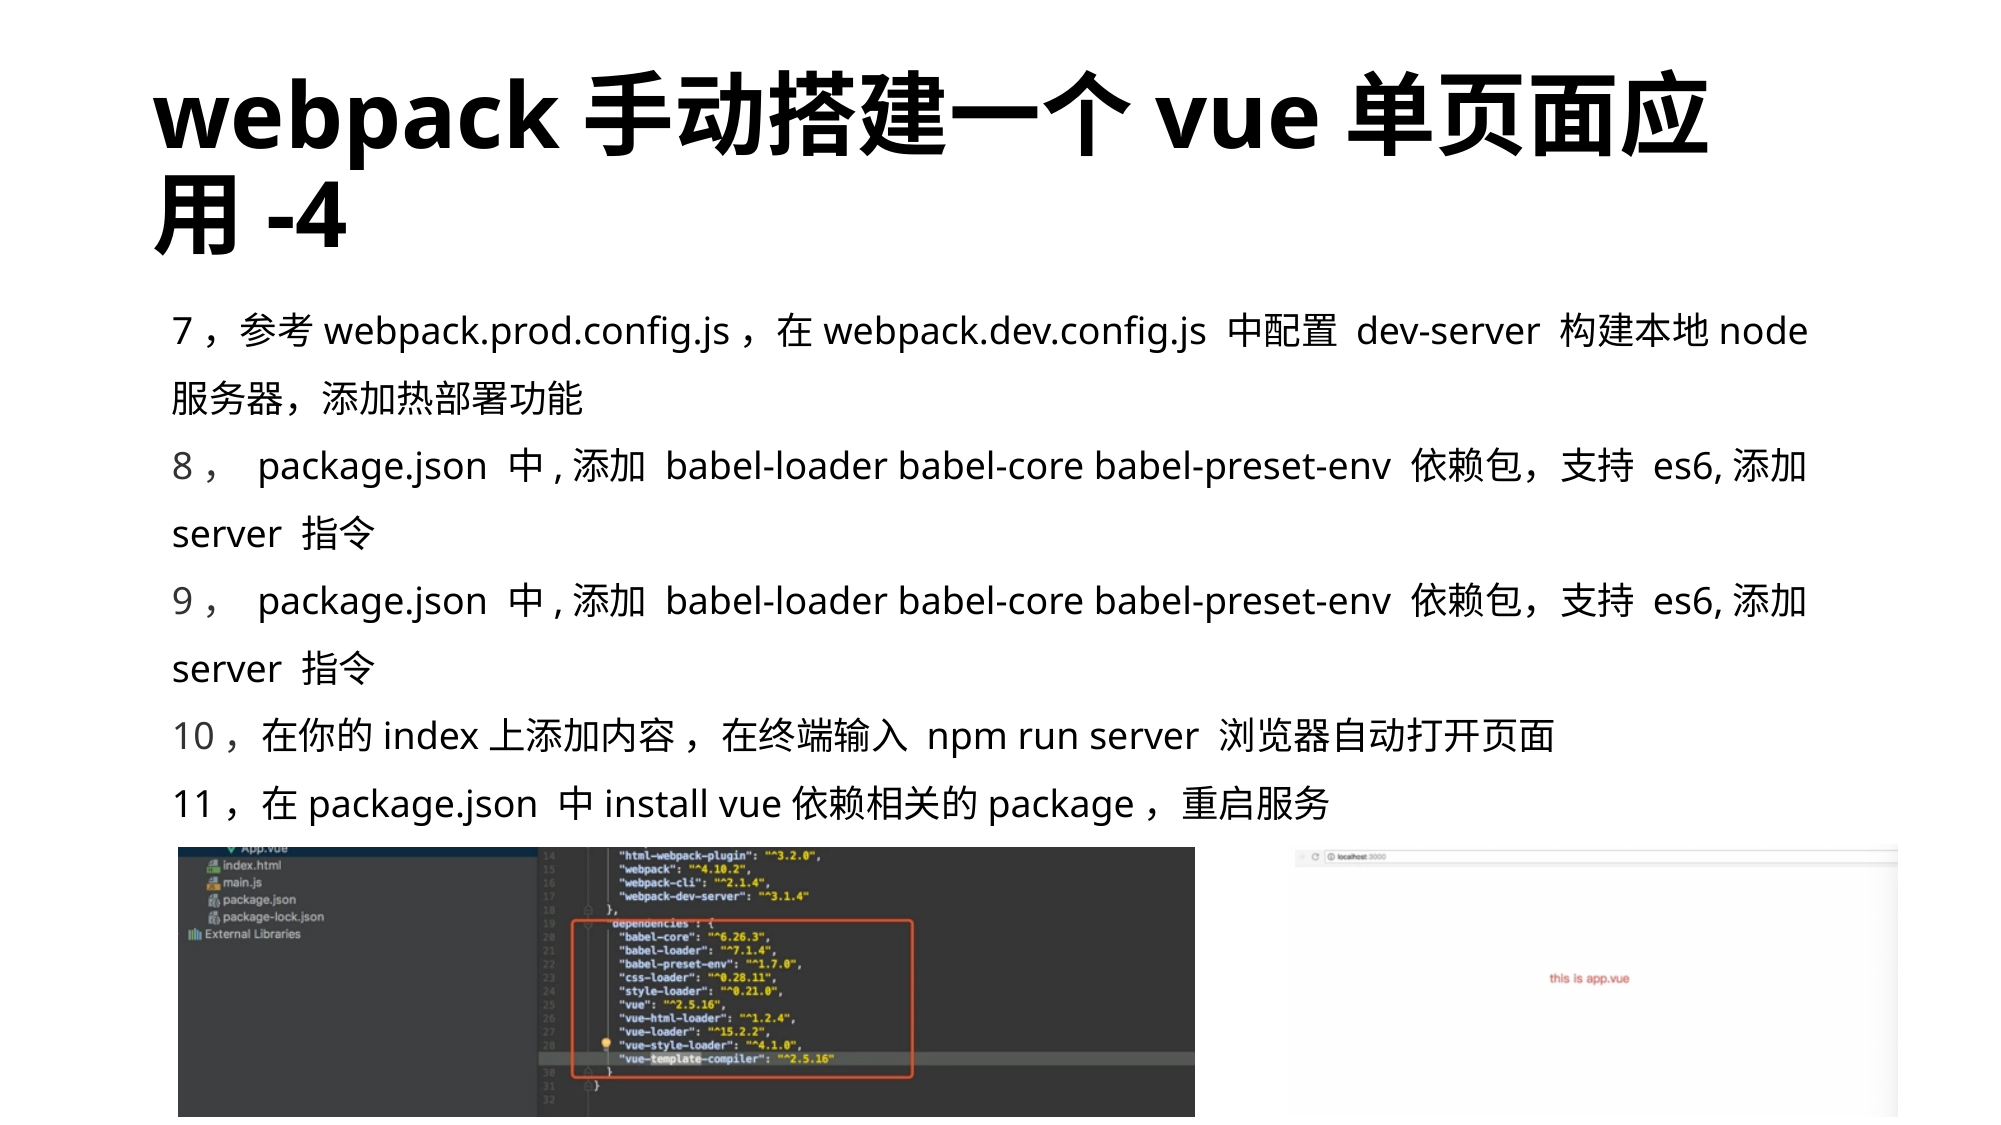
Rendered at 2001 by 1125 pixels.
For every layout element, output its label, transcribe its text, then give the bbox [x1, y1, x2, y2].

picture [178, 847, 1195, 1117]
title webpack手动搭建一个vue单页面应用-4 [137, 59, 1863, 278]
picture [1288, 844, 1898, 1117]
text_box 7，参考webpack.prod.config.js，在webpack.dev.config.js 中配置 dev-server 构建本地node服务器，添加热部署功能 8， package.json 中,添加 babel-loader babel-core babel-preset-env 依赖包，支持 es6,添加 server 指令 9， package.json 中,添加 babel-loader babel-core babel-preset-env 依赖包，支持 es6,添加 server 指令 10，在你的index上添加内容 ，在终端输入 npm run server 浏览器自动打开页面 11，在package.json 中install vue依赖相关的package，重启服务 [157, 277, 1831, 900]
